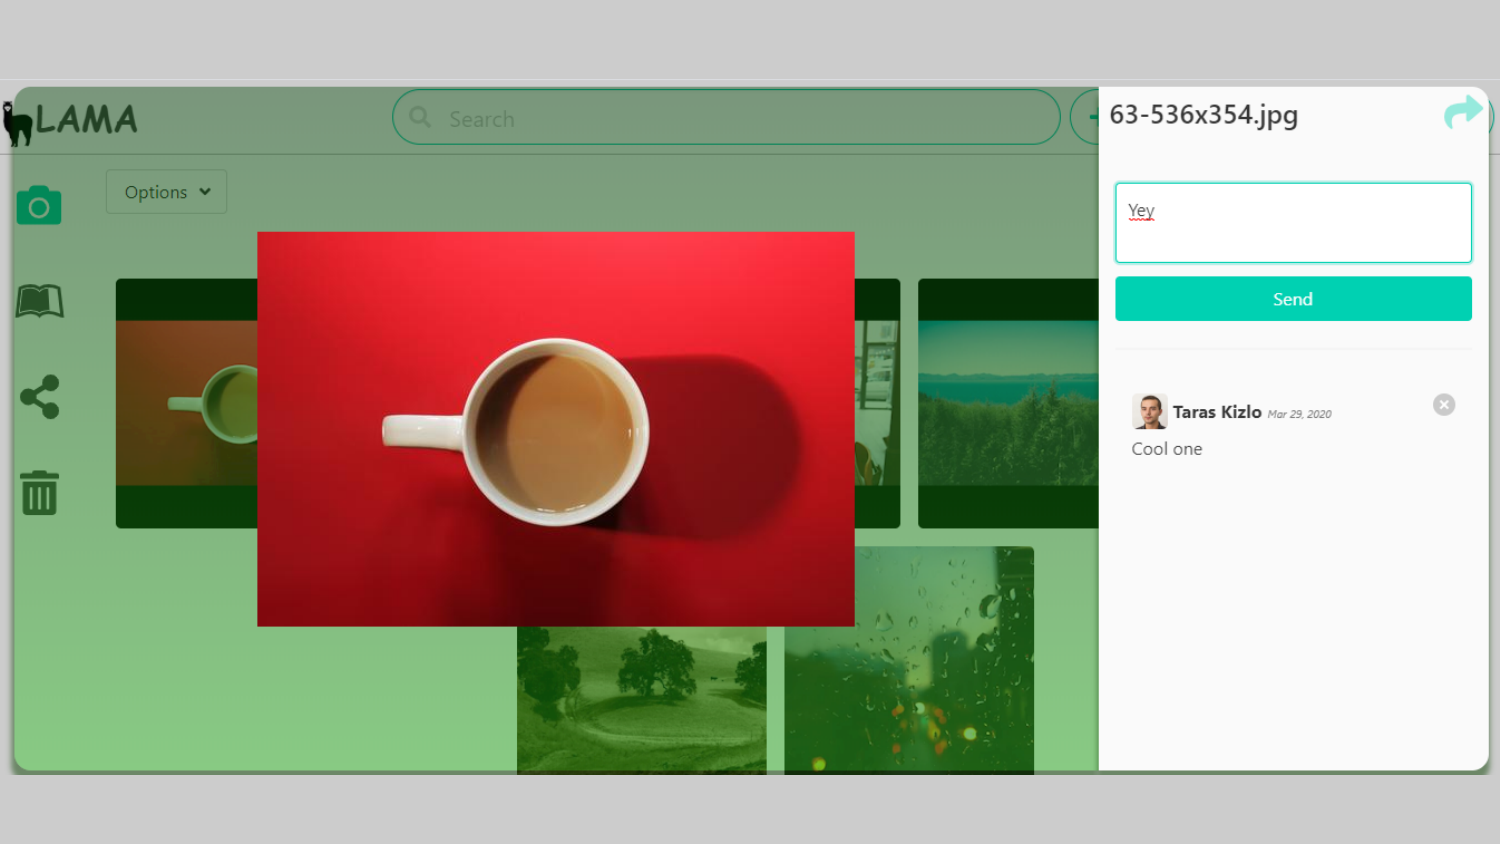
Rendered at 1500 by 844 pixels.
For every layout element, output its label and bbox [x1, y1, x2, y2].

picture [0, 79, 1500, 776]
